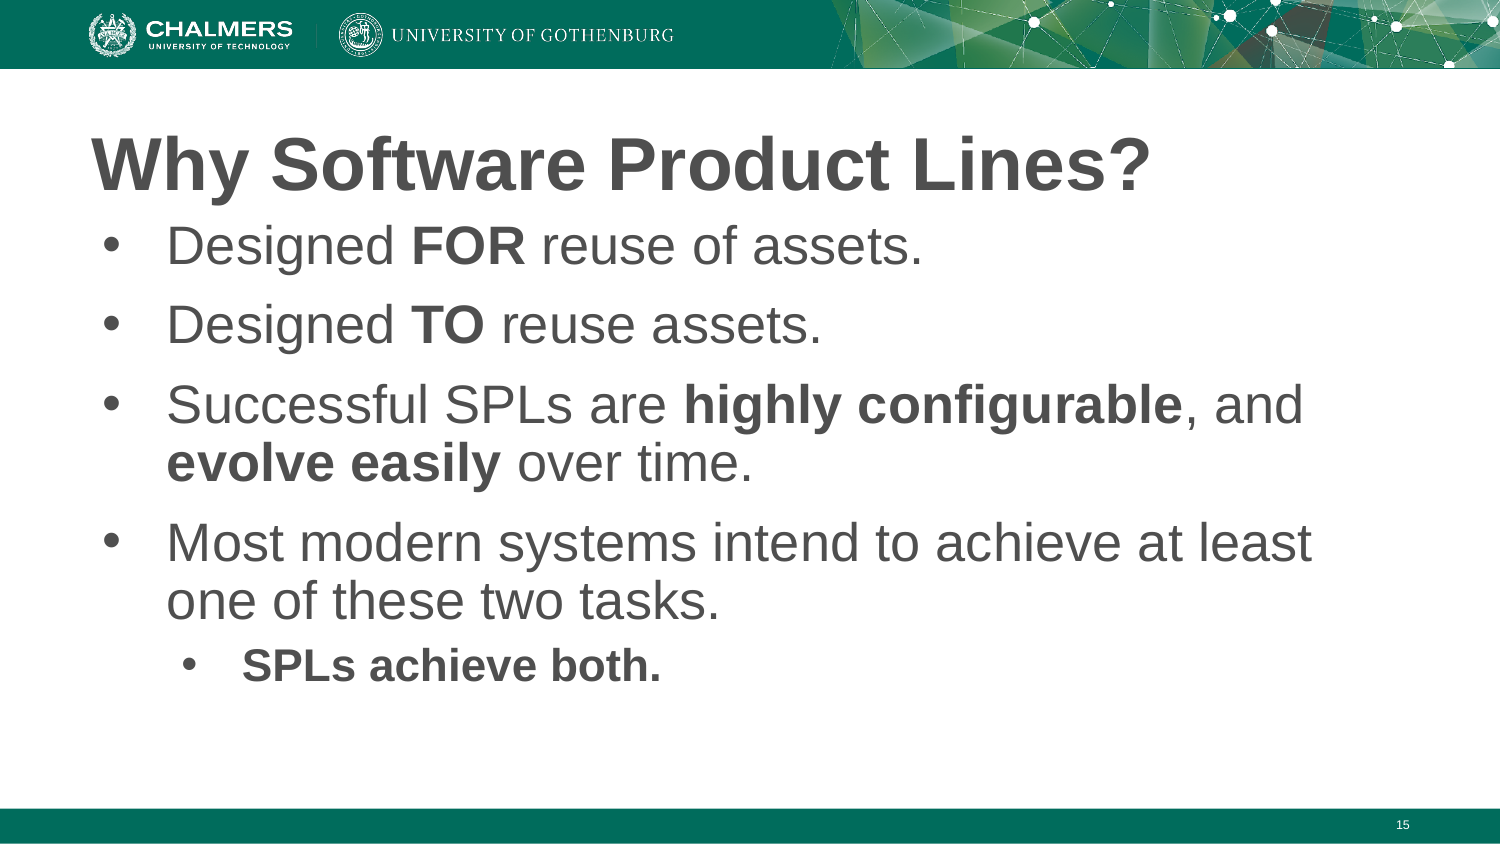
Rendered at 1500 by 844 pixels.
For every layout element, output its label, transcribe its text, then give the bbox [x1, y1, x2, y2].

slide_number ‹#› [1074, 809, 1425, 844]
title Why Software Product Lines? [76, 100, 1425, 210]
picture [759, 0, 1500, 68]
picture [64, 0, 696, 85]
list Designed FOR reuse of assets. Designed TO reuse assets. Successful SPLs are highly configurable, and evolve easily over time. Most modern systems intend to achieve at least one of these two tasks. SPLs achieve both. [76, 210, 1425, 782]
